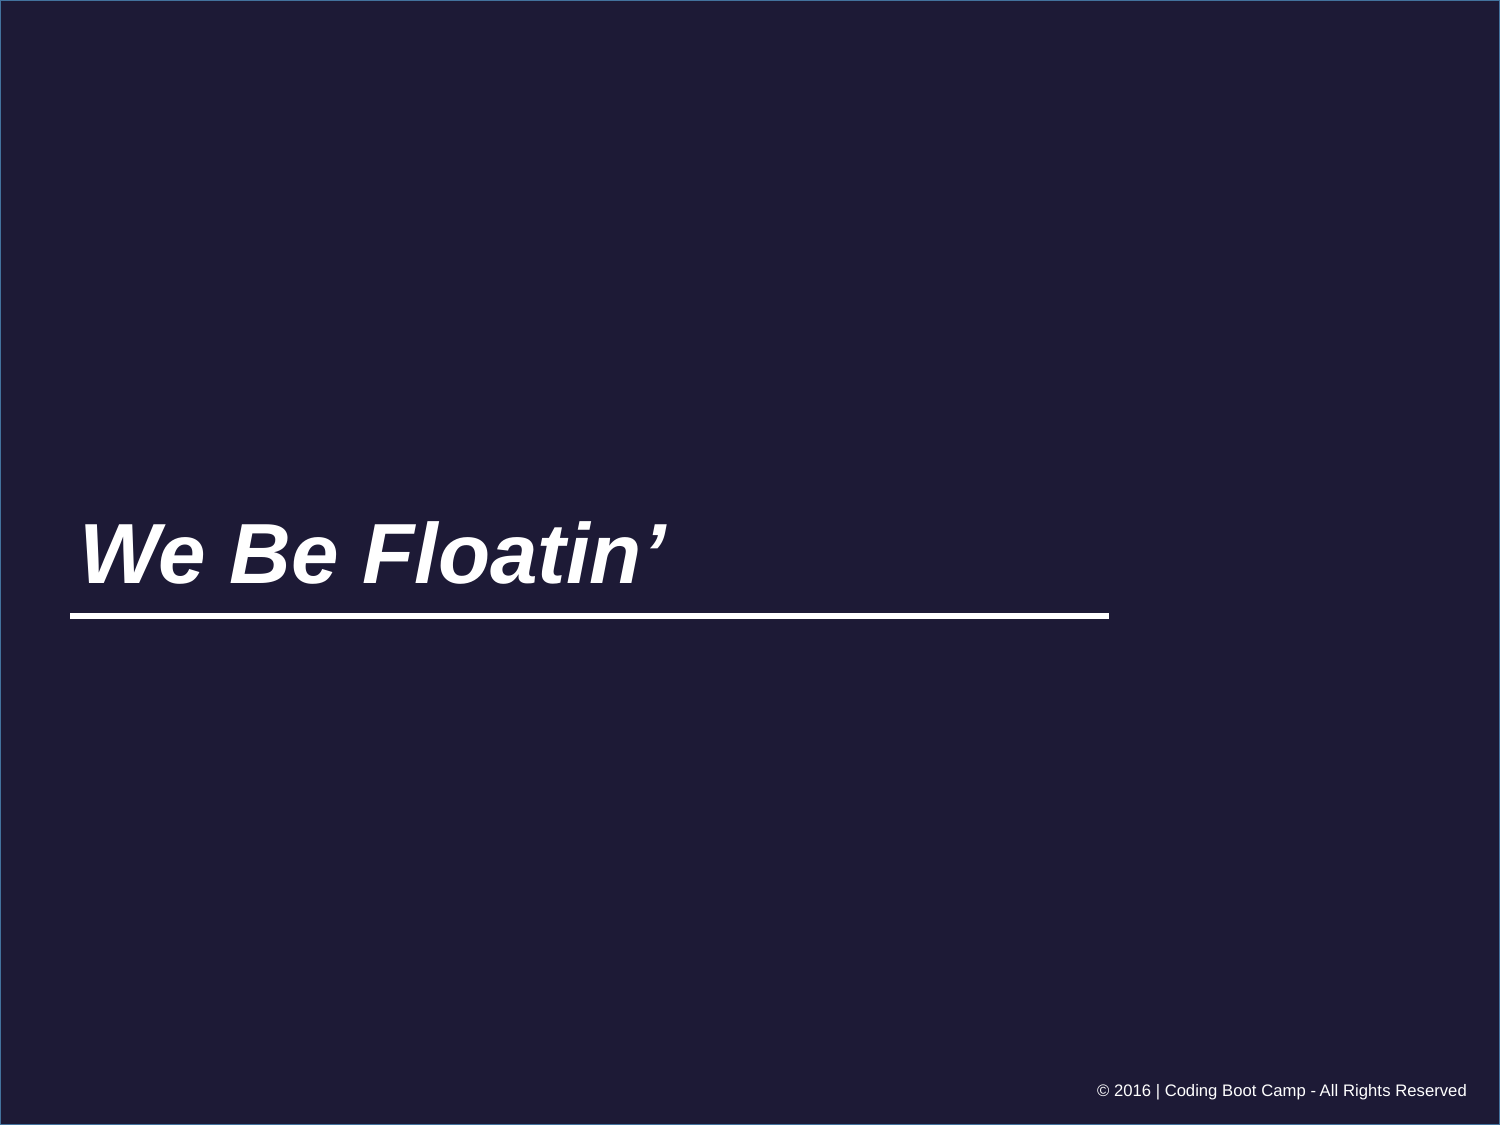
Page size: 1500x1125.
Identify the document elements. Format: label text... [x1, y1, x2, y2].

title We Be Floatin’ [64, 484, 1415, 628]
